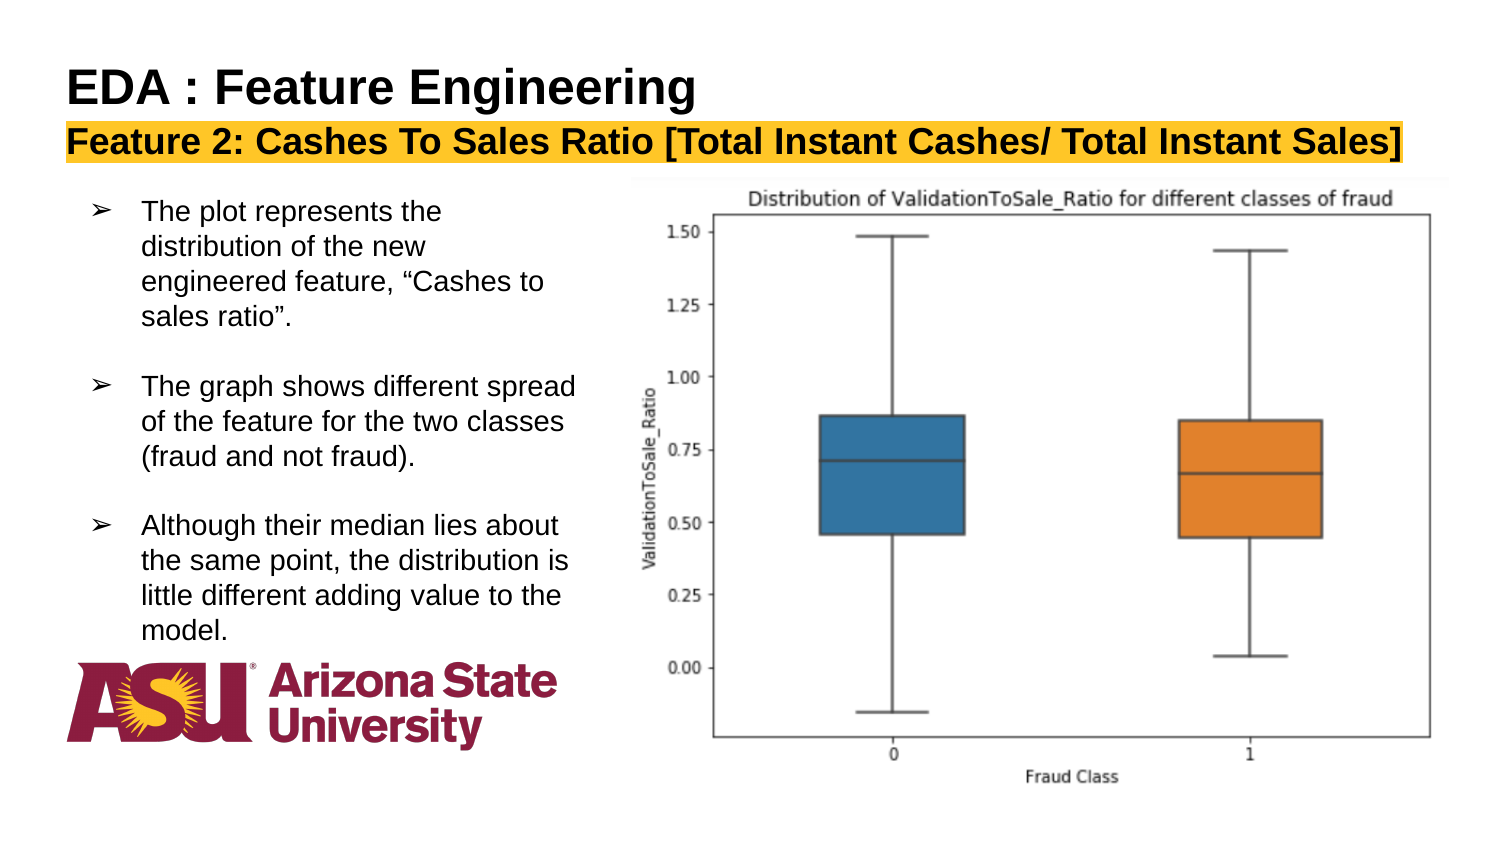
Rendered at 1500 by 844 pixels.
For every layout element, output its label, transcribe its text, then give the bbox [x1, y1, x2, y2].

text_box The plot represents the distribution of the new engineered feature, “Cashes to sales ratio”. The graph shows different spread of the feature for the two classes (fraud and not fraud). Although their median lies about the same point, the distribution is little different adding value to the model. [51, 177, 594, 646]
picture [27, 623, 596, 781]
title EDA : Feature Engineering [51, 39, 1449, 118]
picture [631, 176, 1450, 794]
subtitle Feature 2: Cashes To Sales Ratio [Total Instant Cashes/ Total Instant Sales] [51, 118, 1449, 178]
